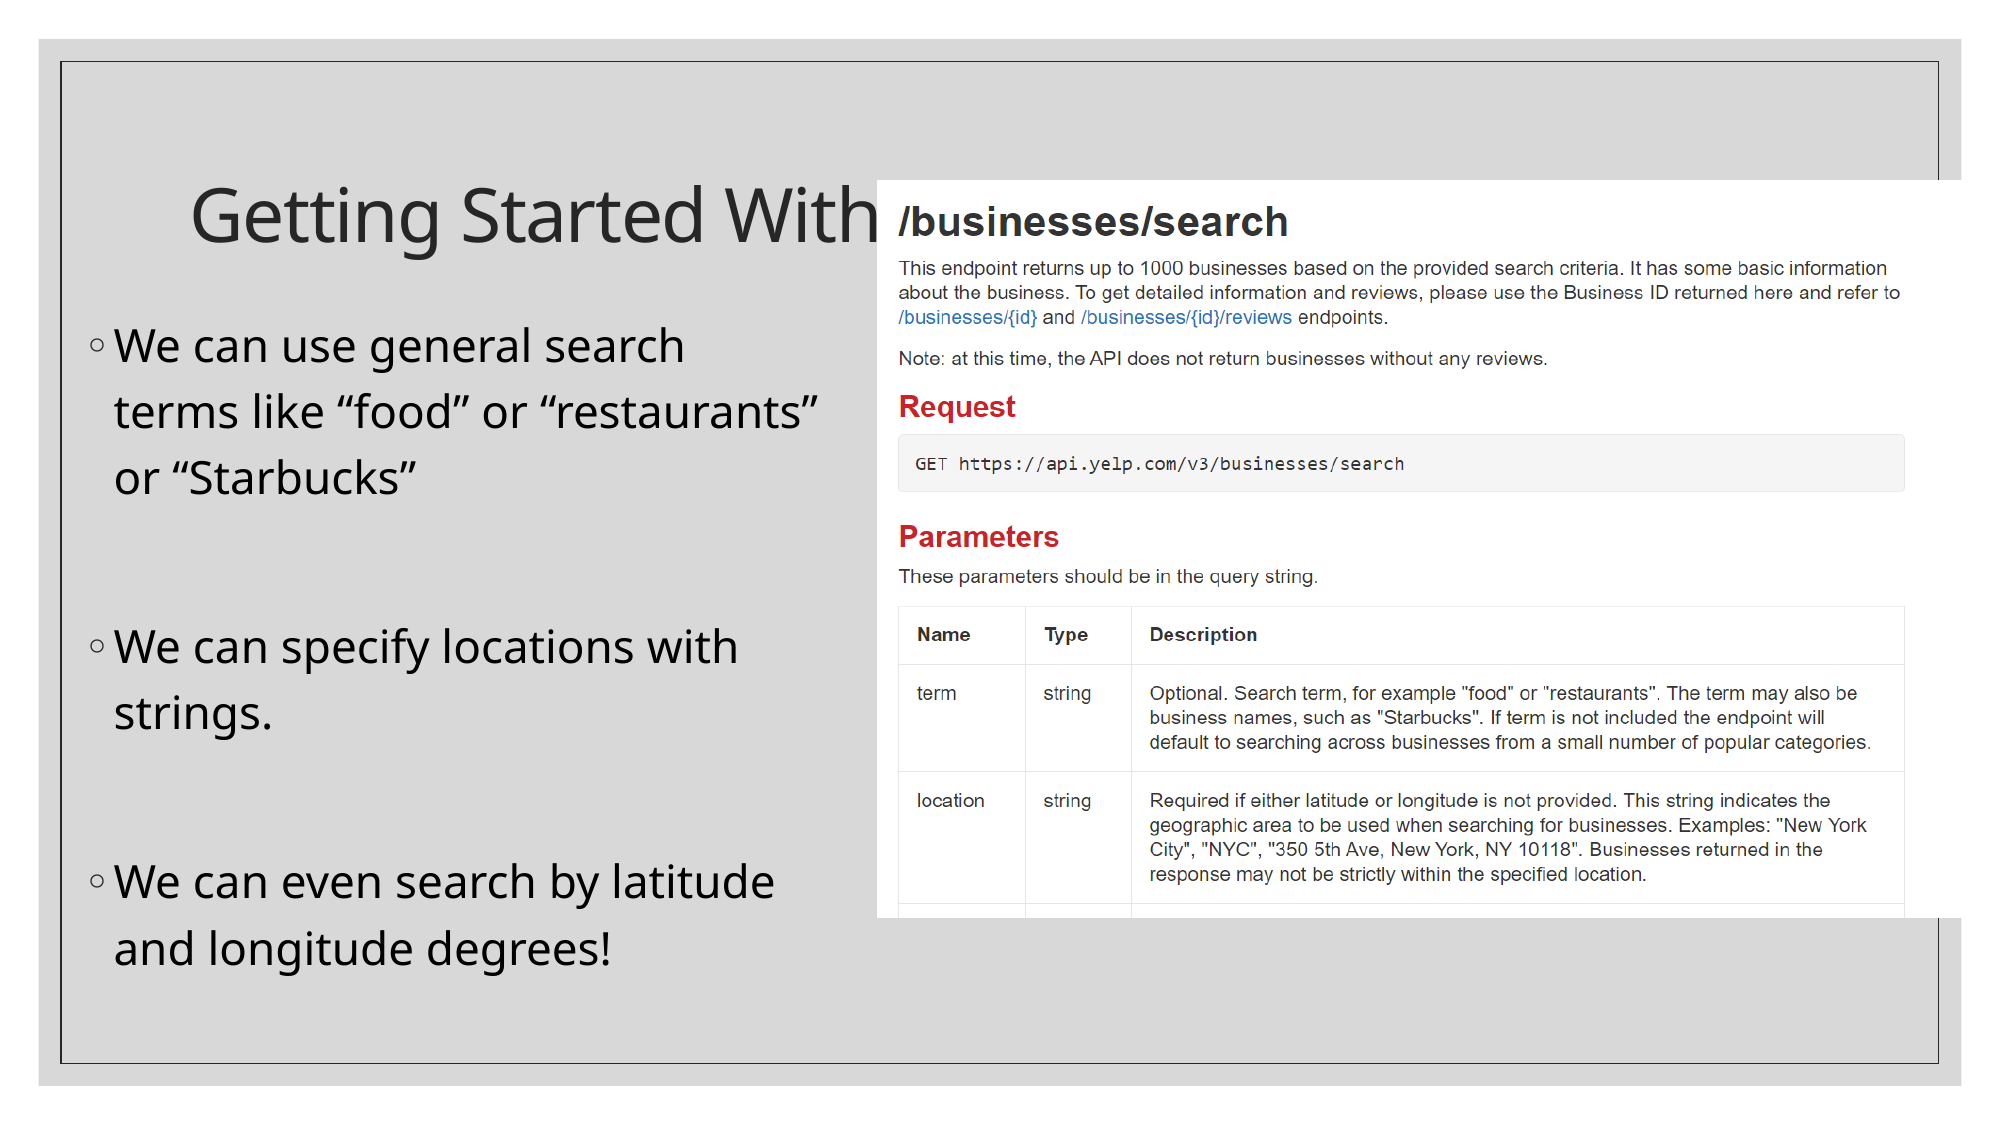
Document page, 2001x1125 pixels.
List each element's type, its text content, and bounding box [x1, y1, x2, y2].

list We can use general search terms like “food” or “restaurants” or “Starbucks” We can specify locations with strings. We can even search by latitude and longitude degrees! [68, 298, 839, 1036]
picture [877, 180, 2000, 918]
title Getting Started With Yelp [174, 105, 1825, 331]
